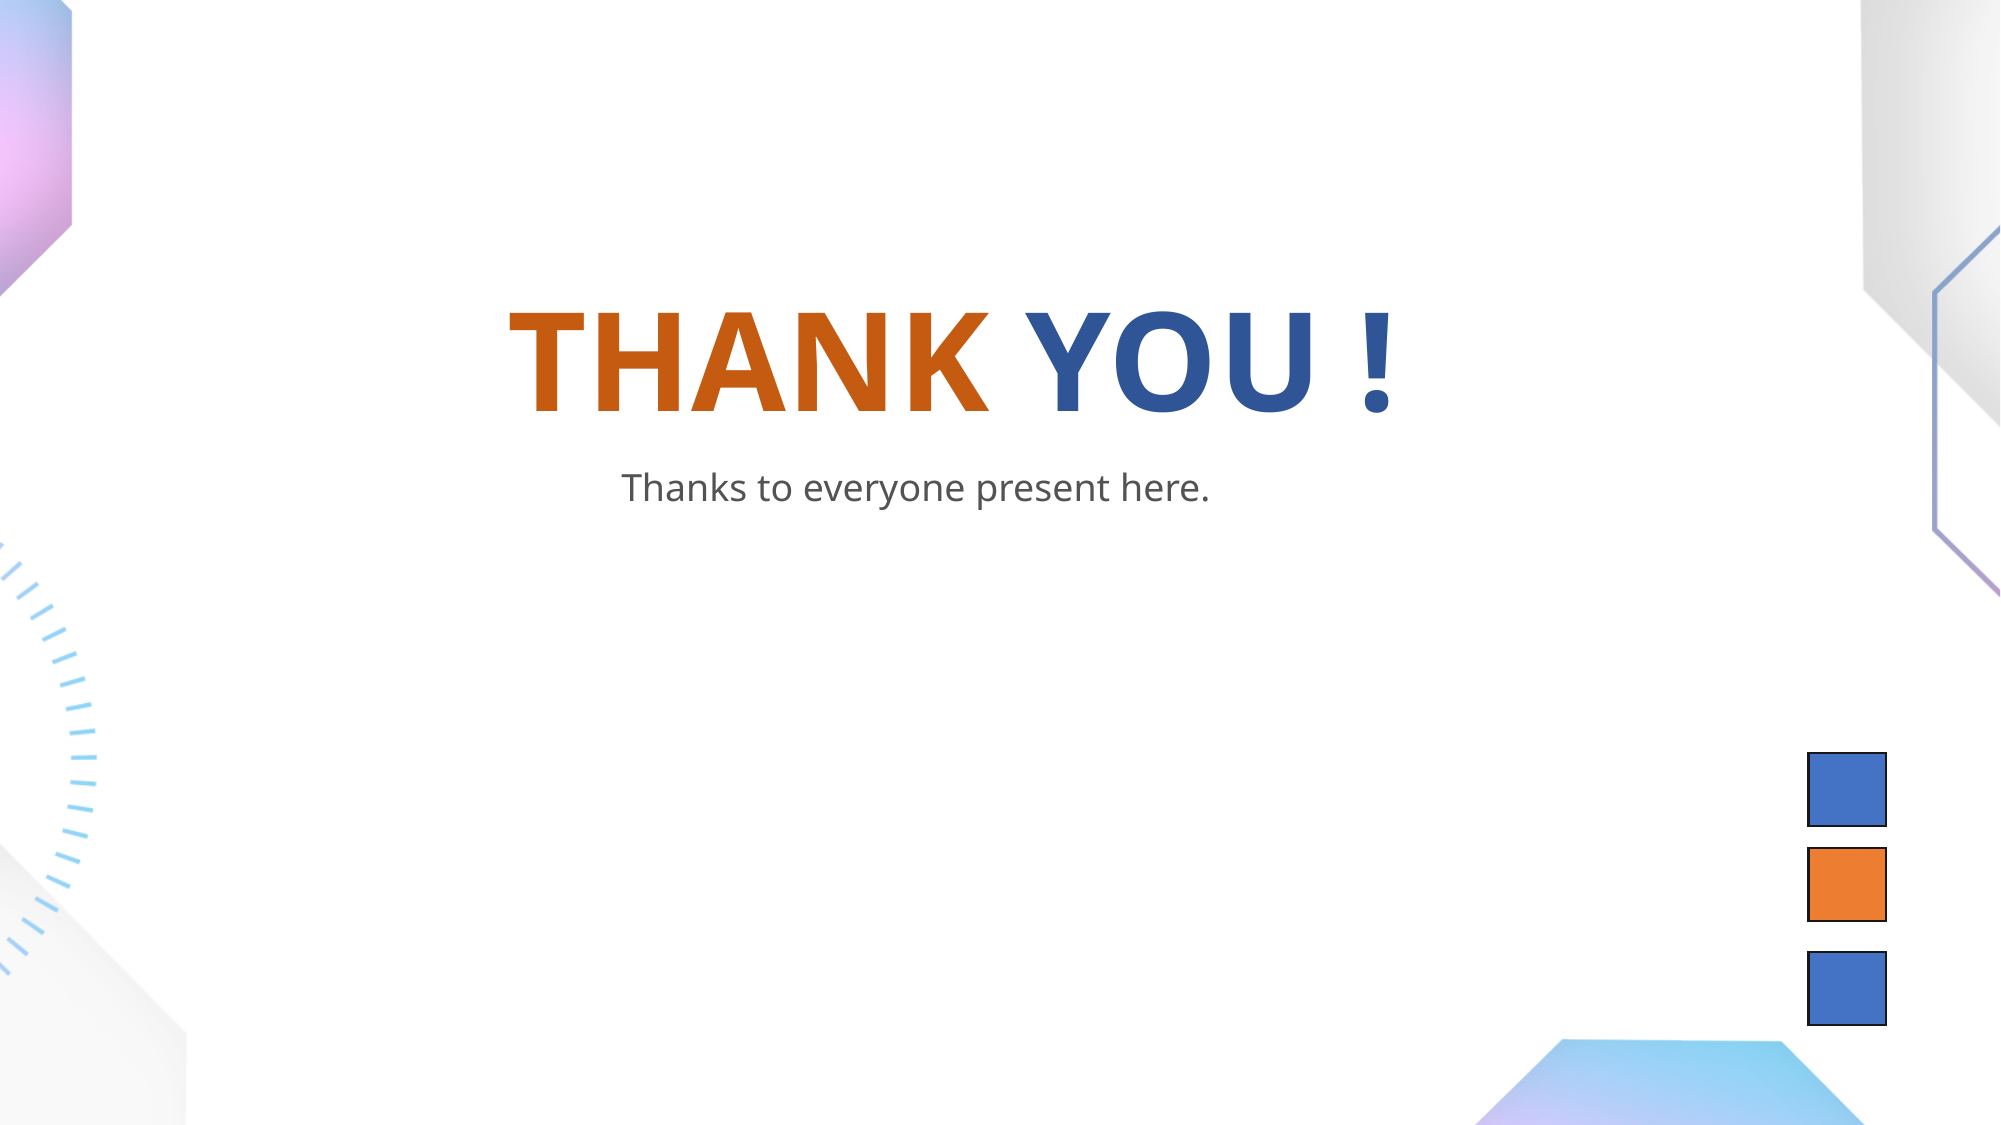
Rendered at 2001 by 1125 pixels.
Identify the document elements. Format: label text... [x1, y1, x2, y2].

text_box [1807, 847, 1887, 922]
picture [1404, 1035, 1936, 1125]
text_box [1807, 752, 1887, 827]
picture [1842, 0, 2001, 706]
text_box Thanks to everyone present here. [606, 456, 1651, 562]
picture [0, 446, 206, 1125]
title THANK YOU ! [57, 277, 1848, 460]
text_box [1807, 951, 1887, 1026]
picture [0, 0, 75, 384]
